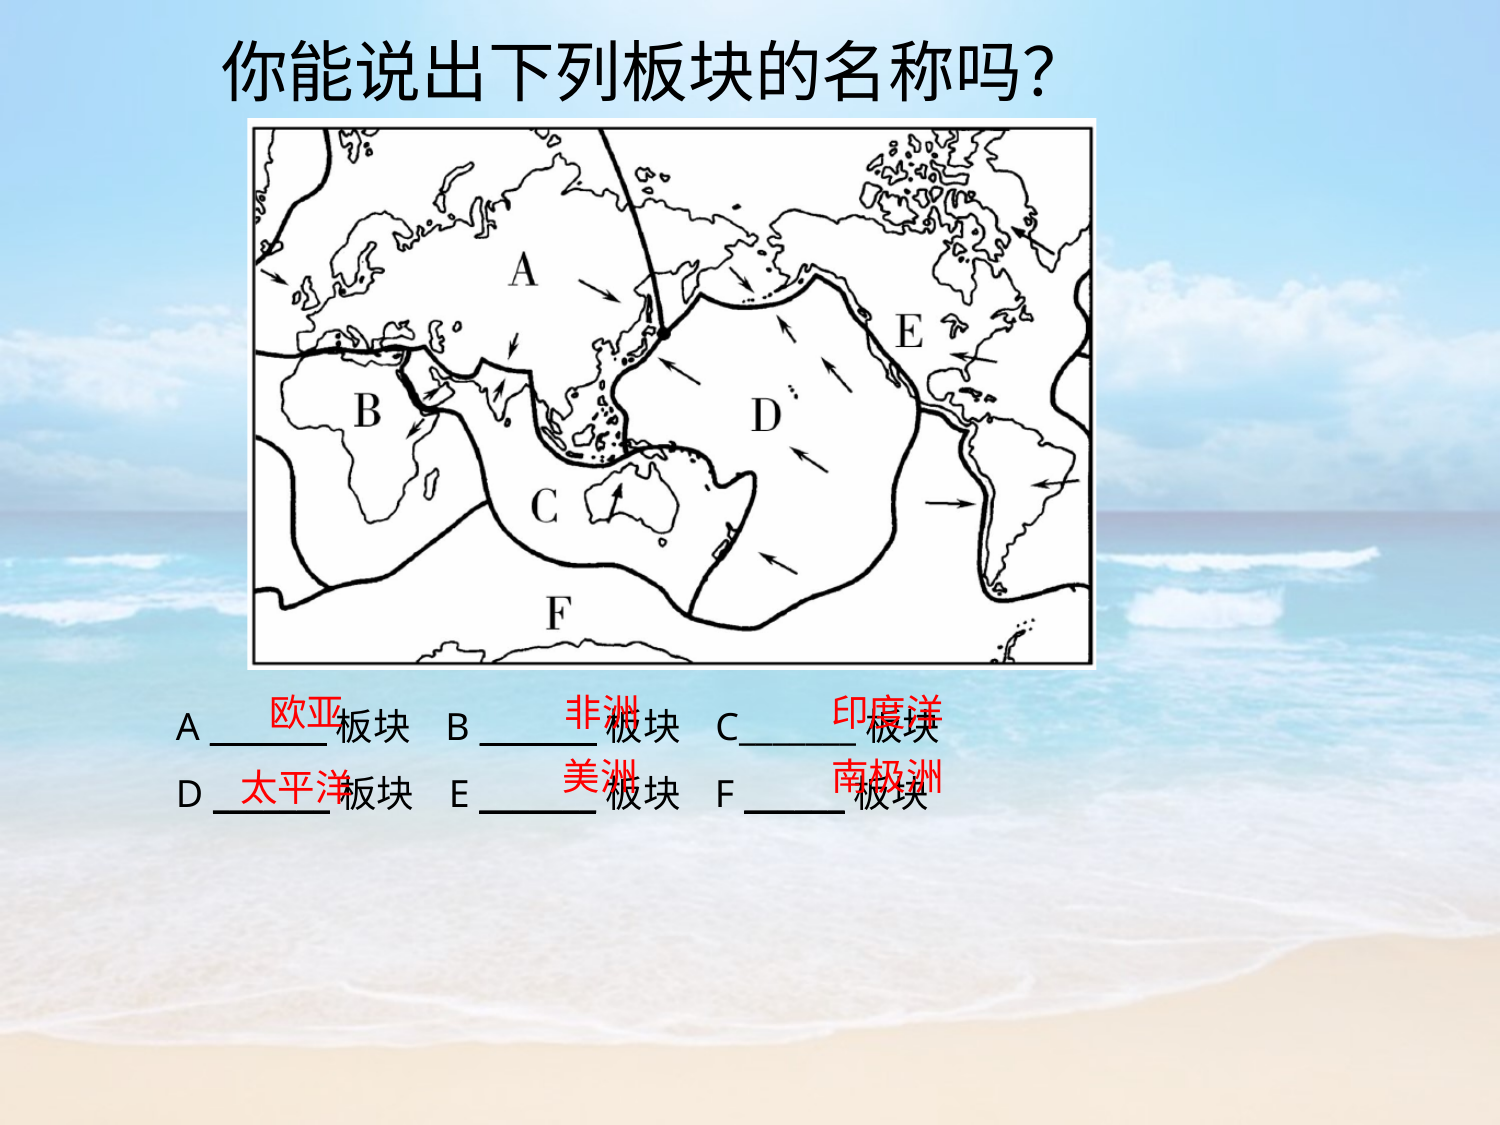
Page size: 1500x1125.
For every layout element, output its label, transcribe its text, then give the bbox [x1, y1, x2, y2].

text_box 印度洋 [816, 681, 959, 743]
text_box 非洲 [549, 681, 655, 743]
text_box 欧亚 [254, 681, 360, 743]
text_box 你能说出下列板块的名称吗？ [206, 22, 1364, 118]
text_box 太平洋 [225, 756, 368, 818]
picture [0, 0, 1500, 1125]
text_box 美洲 [548, 744, 653, 806]
text_box A _______板块 B _______板块 C_______板块 D _______板块 E _______板块 F ______板块 [161, 672, 1449, 891]
text_box 南极洲 [816, 744, 959, 806]
